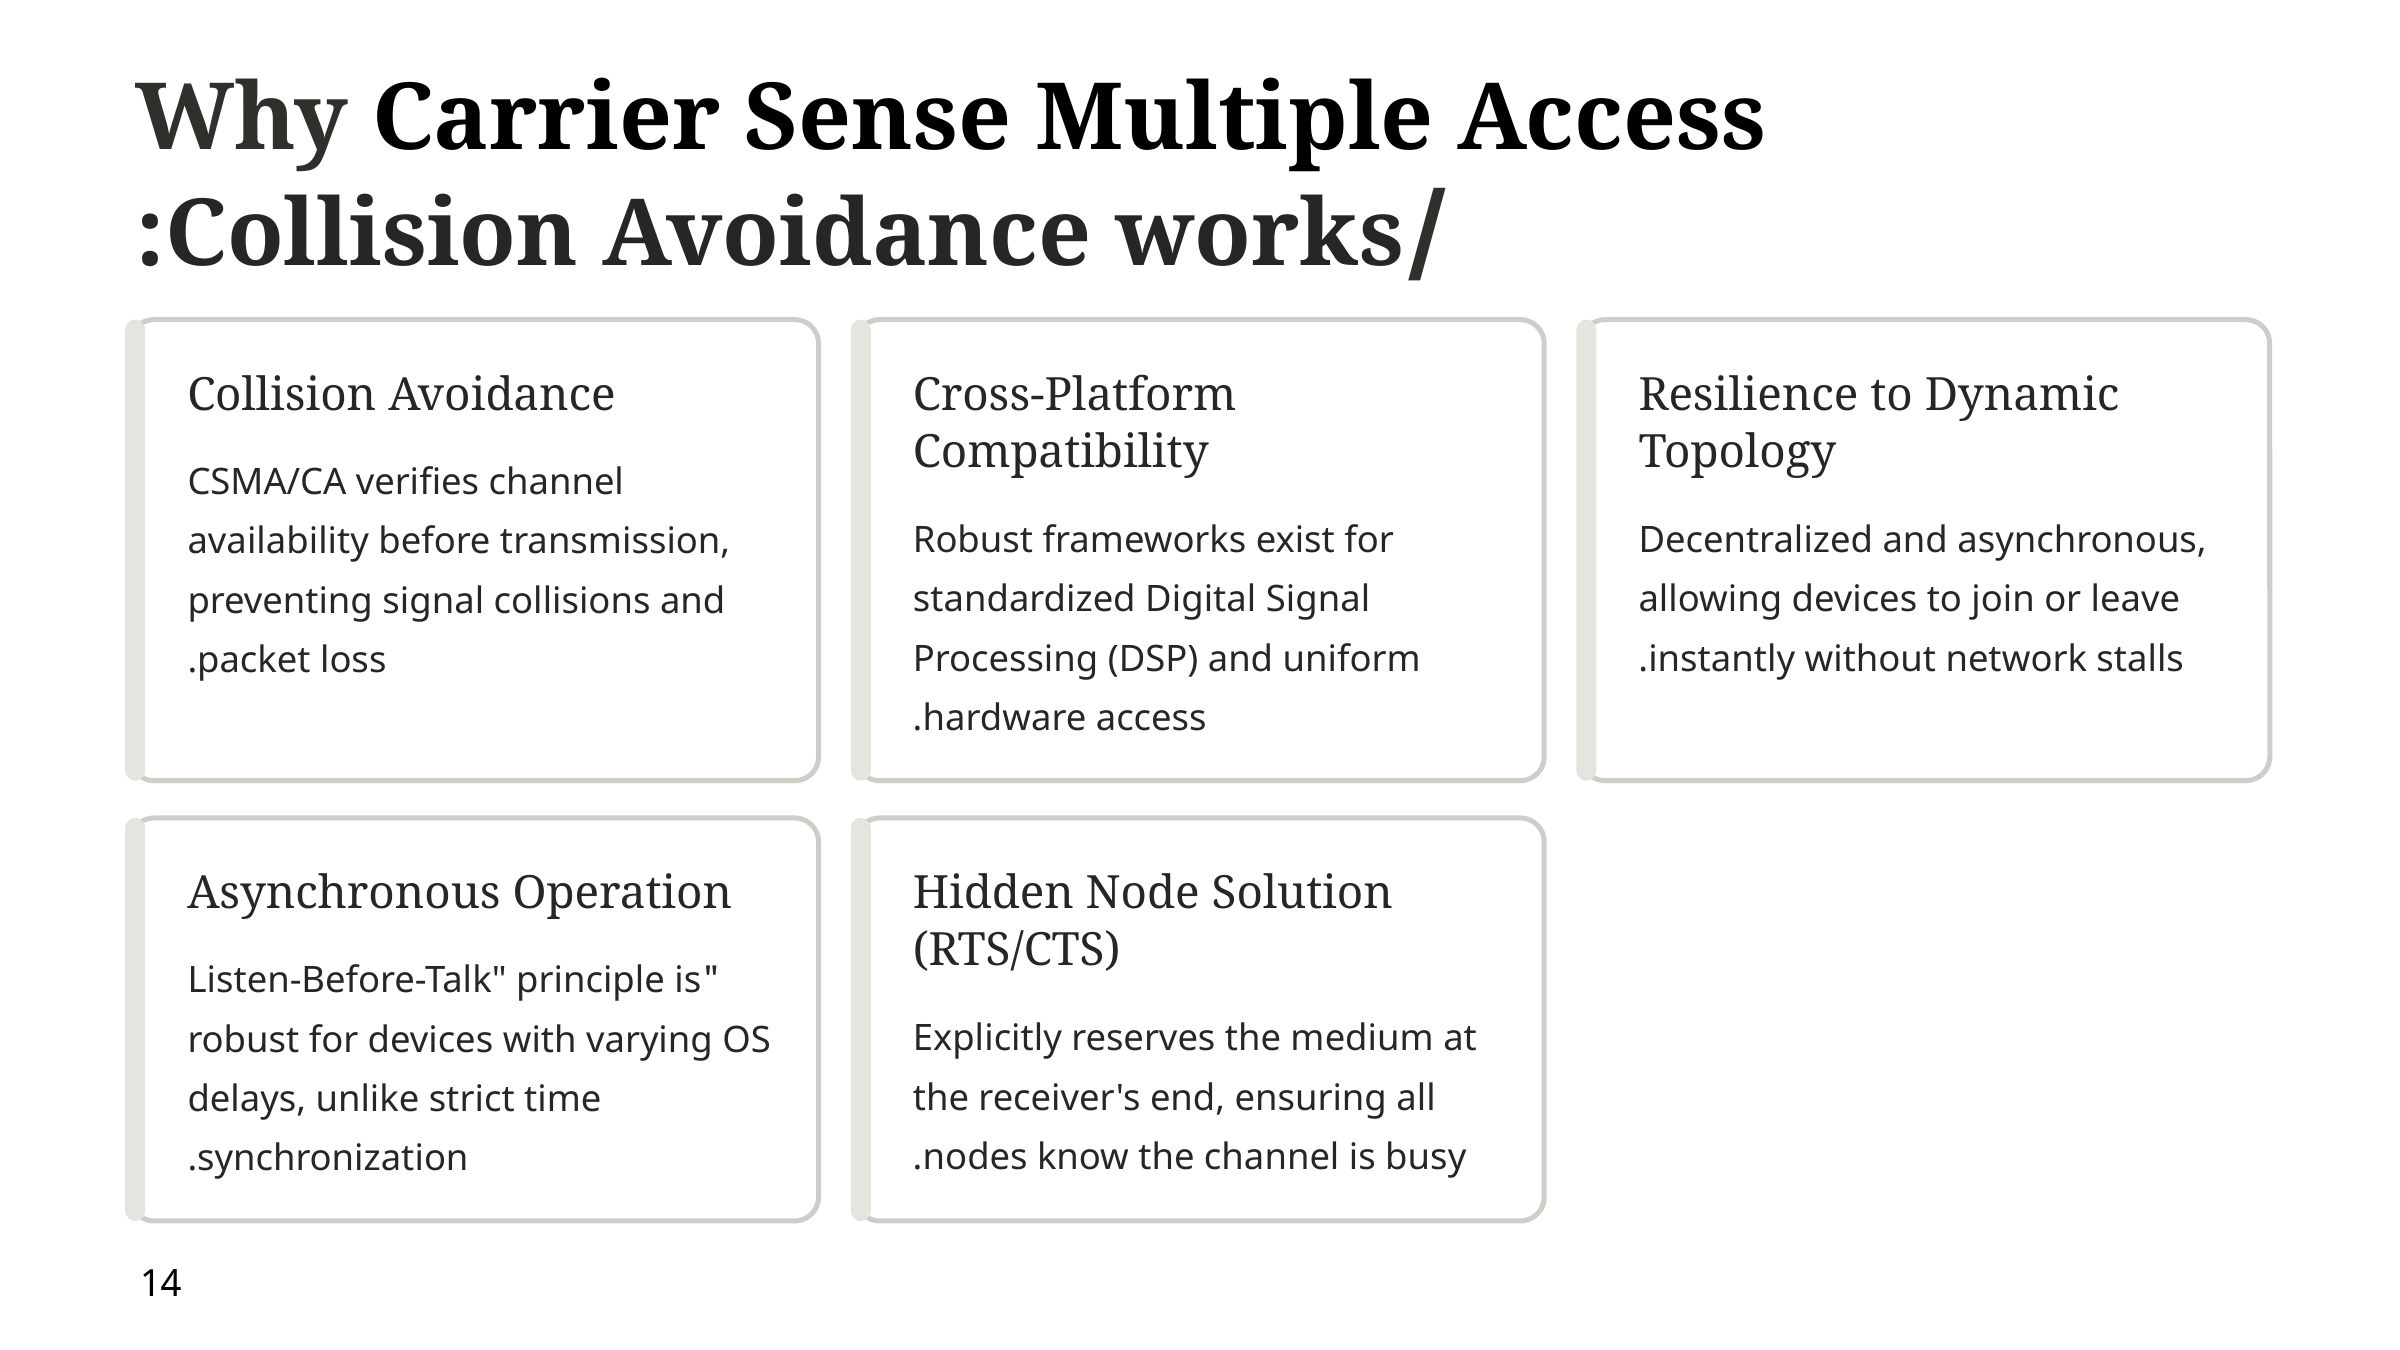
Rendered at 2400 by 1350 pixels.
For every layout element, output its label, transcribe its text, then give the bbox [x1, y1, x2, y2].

text_box Explicitly reserves the medium at the receiver's end, ensuring all nodes know the channel is busy. [912, 998, 1502, 1178]
text_box Hidden Node Solution (RTS/CTS) [912, 860, 1502, 977]
text_box Why Carrier Sense Multiple Access /Collision Avoidance works: [135, 52, 1066, 169]
text_box Robust frameworks exist for standardized Digital Signal Processing (DSP) and uniform hardware access. [912, 500, 1502, 739]
text_box [850, 817, 871, 1221]
text_box [125, 817, 146, 1221]
text_box "Listen-Before-Talk" principle is robust for devices with varying OS delays, unlike strict time synchronization. [187, 940, 777, 1179]
text_box [1576, 319, 1597, 781]
text_box Cross-Platform Compatibility [912, 361, 1502, 479]
text_box [1594, 319, 2270, 781]
text_box Asynchronous Operation [187, 860, 701, 919]
text_box Resilience to Dynamic Topology [1638, 361, 2228, 479]
text_box [868, 319, 1545, 781]
text_box Decentralized and asynchronous, allowing devices to join or leave instantly without network stalls. [1638, 500, 2228, 679]
text_box [850, 319, 871, 781]
text_box CSMA/CA verifies channel availability before transmission, preventing signal collisions and packet loss. [187, 442, 777, 681]
text_box Collision Avoidance [187, 361, 653, 420]
text_box [142, 817, 819, 1221]
text_box [143, 319, 819, 781]
text_box [125, 319, 146, 781]
text_box [868, 817, 1545, 1221]
